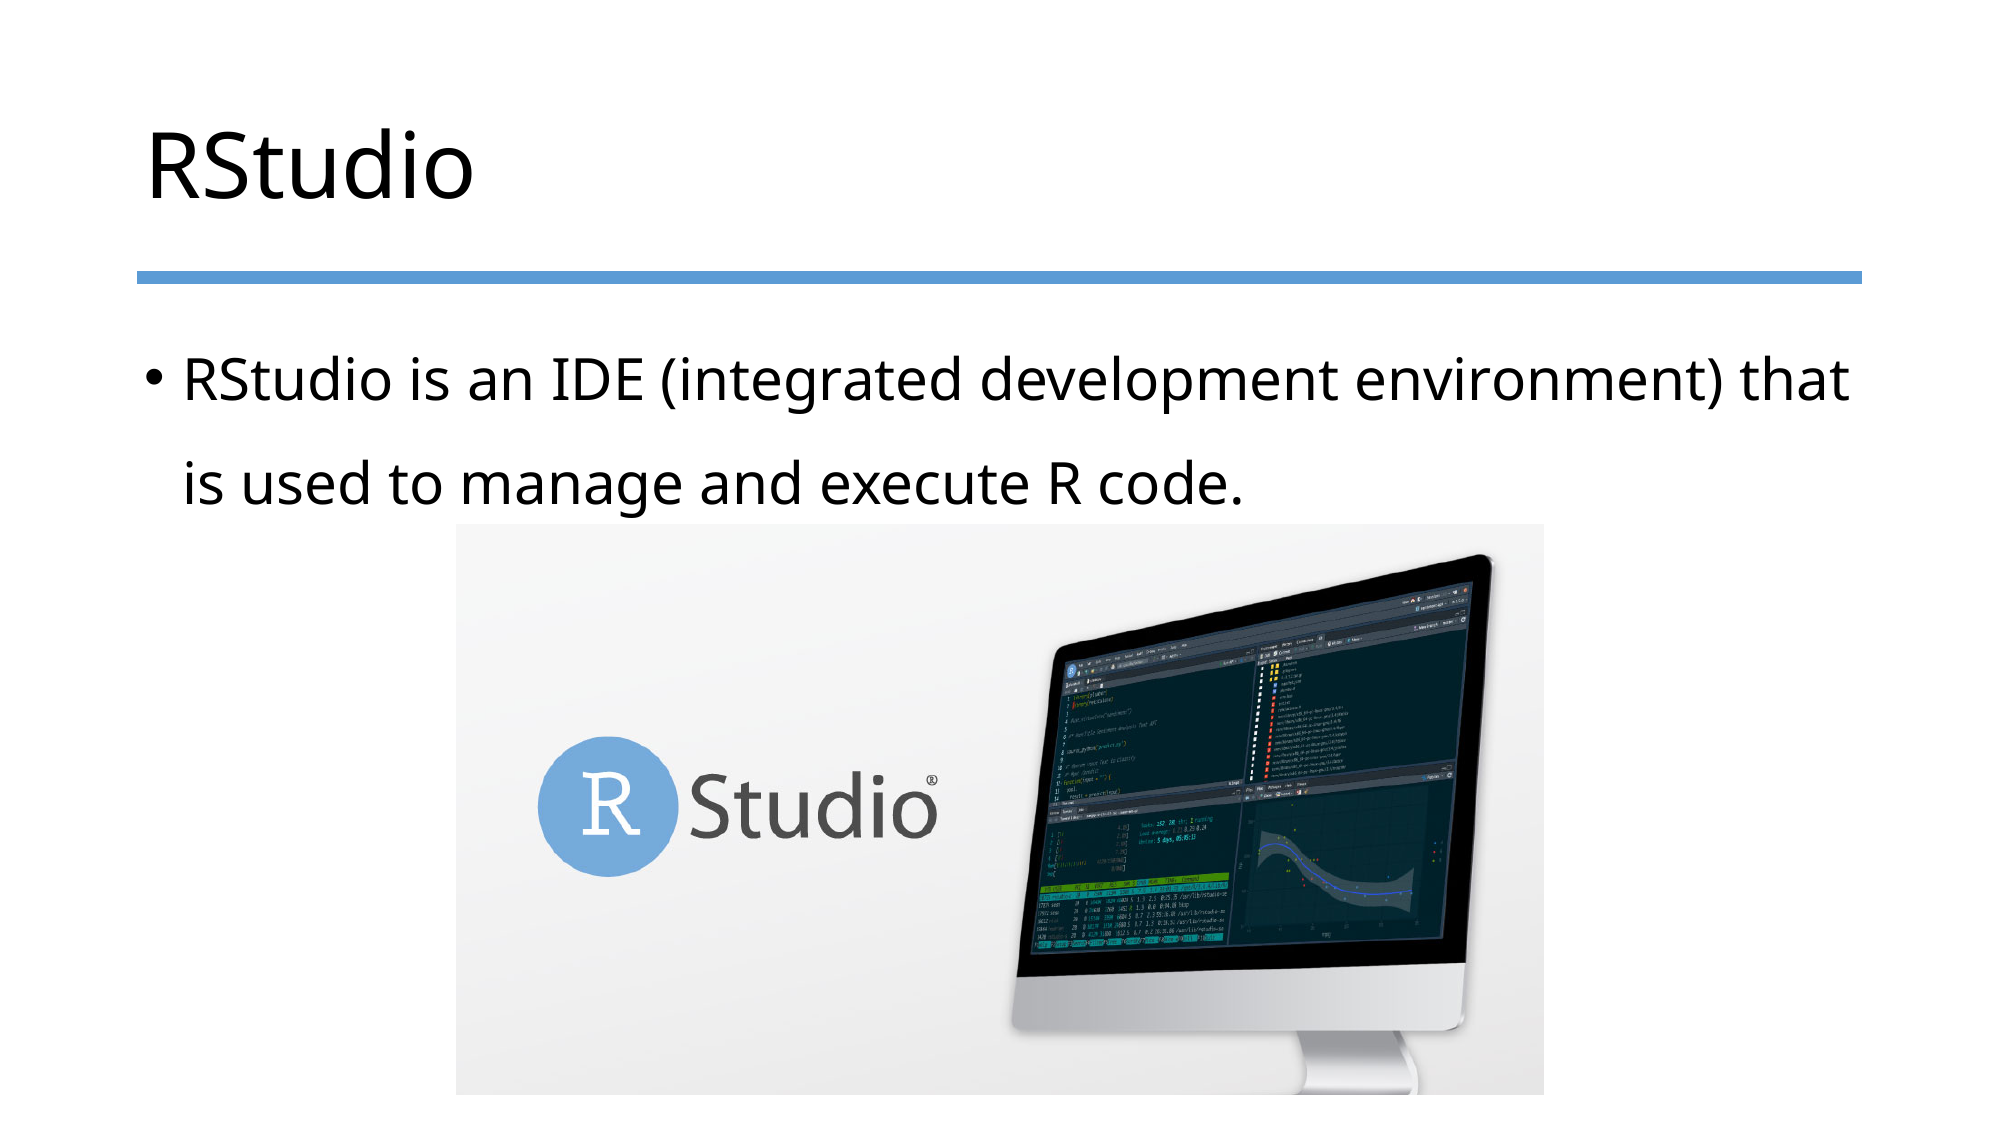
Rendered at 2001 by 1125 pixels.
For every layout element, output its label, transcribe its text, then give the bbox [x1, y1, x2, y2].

title RStudio [136, 59, 1863, 278]
picture [456, 523, 1544, 1095]
list RStudio is an IDE (integrated development environment) that is used to manage and execute R code. [136, 298, 1863, 1014]
